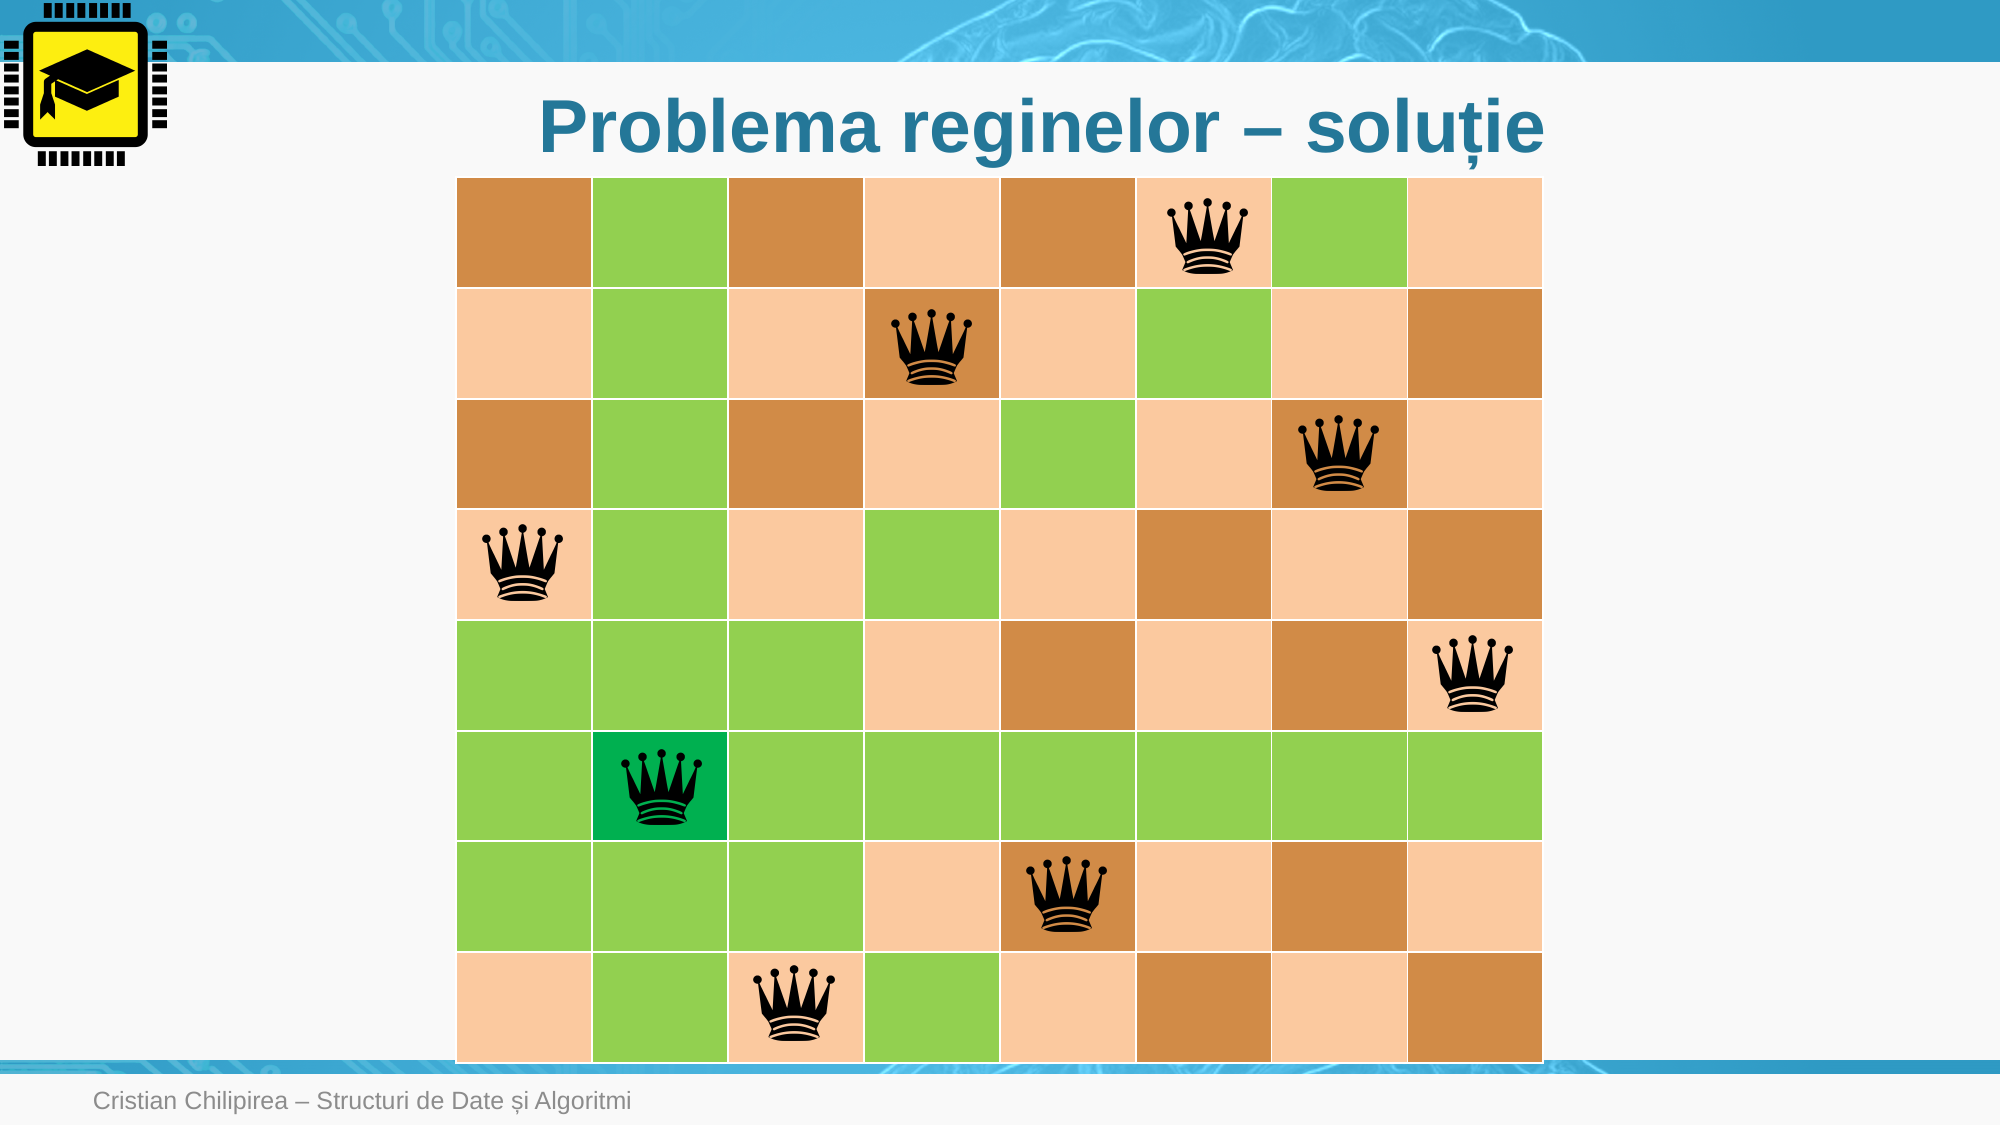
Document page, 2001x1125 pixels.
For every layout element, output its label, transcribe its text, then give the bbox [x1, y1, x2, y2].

table_cell [593, 400, 727, 508]
table_header [729, 178, 863, 287]
table_cell [729, 289, 863, 398]
table_cell [1001, 510, 1135, 619]
table_cell [457, 510, 591, 619]
table_cell [1137, 621, 1271, 730]
picture [1432, 635, 1513, 712]
table_cell [729, 953, 863, 1062]
table_header [457, 178, 591, 287]
table_cell [729, 621, 863, 730]
table_cell [1272, 289, 1407, 398]
table_cell [1272, 400, 1407, 508]
table_cell [457, 732, 591, 840]
table_cell [457, 842, 591, 951]
table_cell [1001, 732, 1135, 840]
table_cell [593, 510, 727, 619]
table_cell [457, 621, 591, 730]
table_cell [1137, 842, 1271, 951]
table_cell [1137, 289, 1271, 398]
table_cell [593, 953, 727, 1062]
table_cell [1001, 842, 1135, 951]
table_cell [865, 510, 999, 619]
table_header [593, 178, 727, 287]
table_cell [593, 289, 727, 398]
table_cell [865, 289, 999, 398]
table_cell [729, 400, 863, 508]
footer Cristian Chilipirea – Structuri de Date și Algoritmi [77, 1073, 1338, 1125]
table_cell [729, 732, 863, 840]
table_cell [1137, 953, 1271, 1062]
table_cell [1272, 510, 1407, 619]
picture [891, 309, 972, 385]
table_cell [1137, 510, 1271, 619]
table_cell [1408, 510, 1542, 619]
picture [1026, 856, 1108, 932]
table_header [865, 178, 999, 287]
table_cell [865, 842, 999, 951]
table_cell [865, 621, 999, 730]
table_header [1408, 178, 1542, 287]
table_header [1137, 178, 1271, 287]
picture [753, 964, 835, 1041]
table_cell [593, 621, 727, 730]
table_cell [1272, 953, 1407, 1062]
picture [621, 749, 702, 825]
table_cell [457, 953, 591, 1062]
table_cell [729, 510, 863, 619]
table_cell [1272, 621, 1407, 730]
table_cell [1272, 732, 1407, 840]
table_cell [1408, 953, 1542, 1062]
table_cell [593, 842, 727, 951]
table_cell [457, 400, 591, 508]
table_cell [1001, 289, 1135, 398]
title Problema reginelor – soluție [170, 76, 1915, 180]
table_cell [865, 400, 999, 508]
table_header [1272, 178, 1407, 287]
table_cell [457, 289, 591, 398]
table_cell [1272, 842, 1407, 951]
picture [0, 0, 2000, 166]
table_cell [1001, 953, 1135, 1062]
table_cell [1137, 400, 1271, 508]
table_cell [1001, 621, 1135, 730]
table_cell [593, 732, 727, 840]
table_cell [1408, 289, 1542, 398]
picture [482, 524, 563, 601]
table_cell [865, 732, 999, 840]
table_cell [1408, 732, 1542, 840]
table_cell [729, 842, 863, 951]
table_cell [1137, 732, 1271, 840]
table_cell [1408, 621, 1542, 730]
table_cell [1408, 400, 1542, 508]
table_cell [1408, 842, 1542, 951]
table_header [1001, 178, 1135, 287]
picture [1298, 415, 1379, 491]
table_cell [865, 953, 999, 1062]
table_cell [1001, 400, 1135, 508]
picture [0, 1060, 2000, 1074]
picture [1167, 198, 1248, 274]
